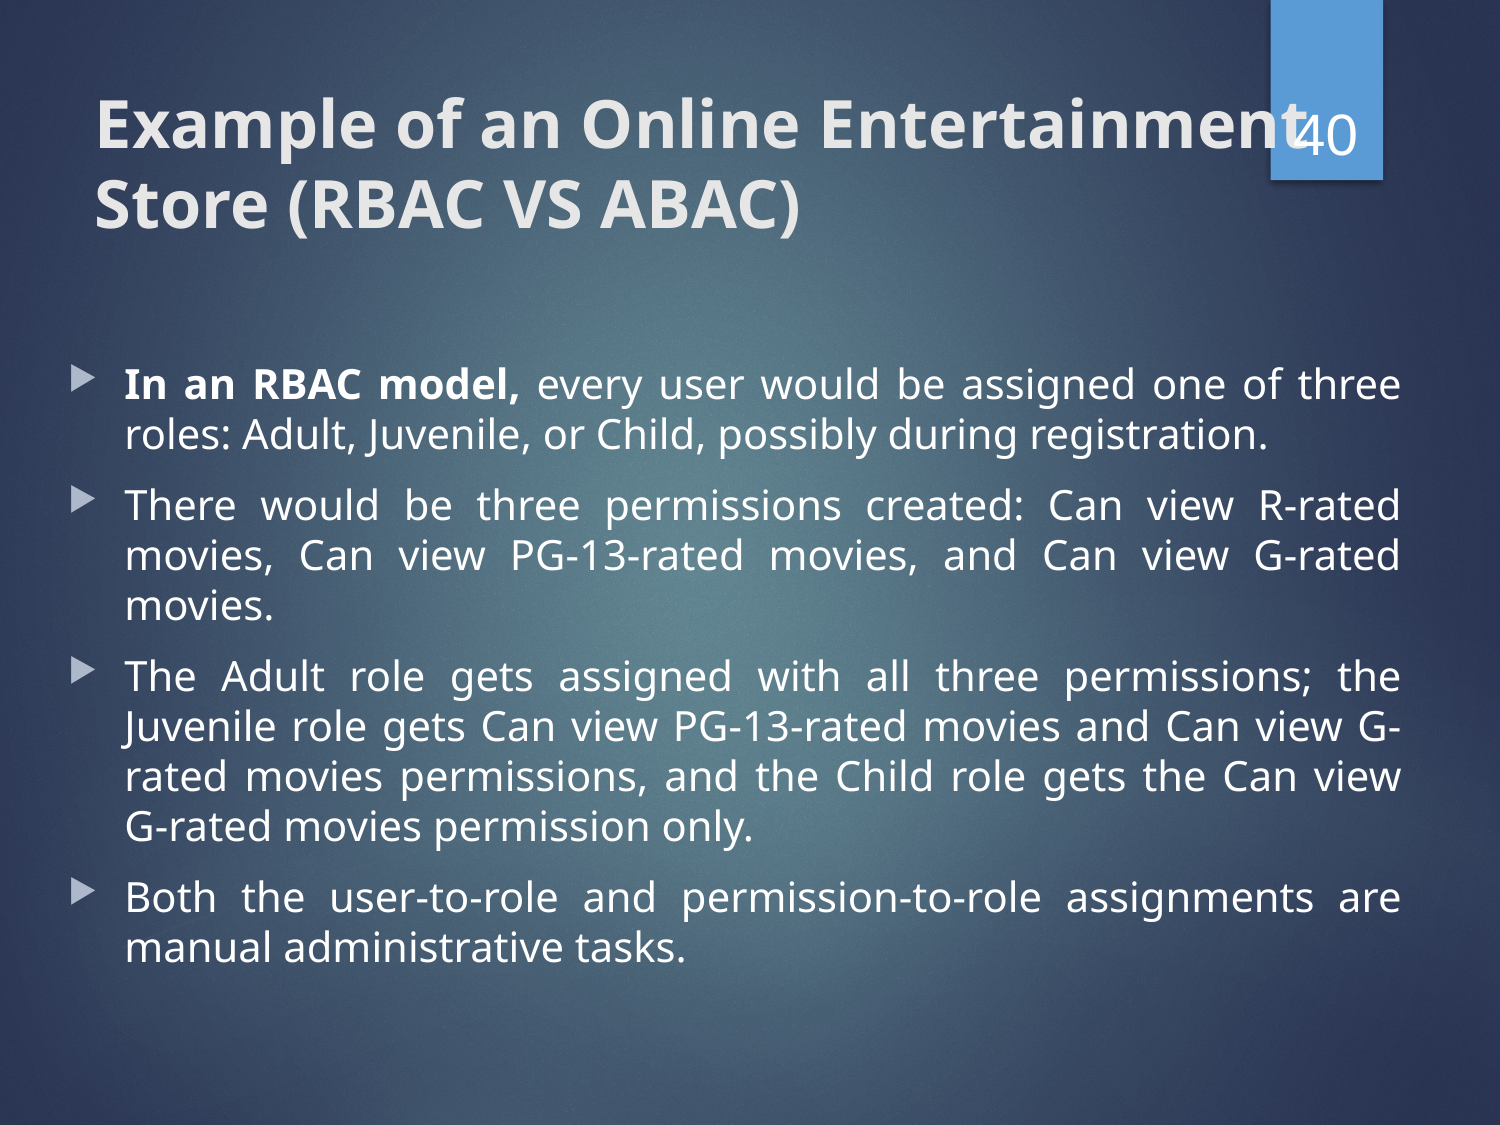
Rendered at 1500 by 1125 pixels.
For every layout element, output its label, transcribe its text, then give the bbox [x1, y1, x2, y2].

title Example of an Online Entertainment Store (RBAC VS ABAC) [79, 74, 1436, 303]
slide_number 40 [1273, 48, 1378, 175]
list In an RBAC model, every user would be assigned one of three roles: Adult, Juvenile, or Child, possibly during registration. There would be three permissions created: Can view R-rated movies, Can view PG-13-rated movies, and Can view G-rated movies. The Adult role gets assigned with all three permissions; the Juvenile role gets Can view PG-13-rated movies and Can view G-rated movies permissions, and the Child role gets the Can view G-rated movies permission only. Both the user-to-role and permission-to-role assignments are manual administrative tasks. [53, 349, 1418, 1084]
